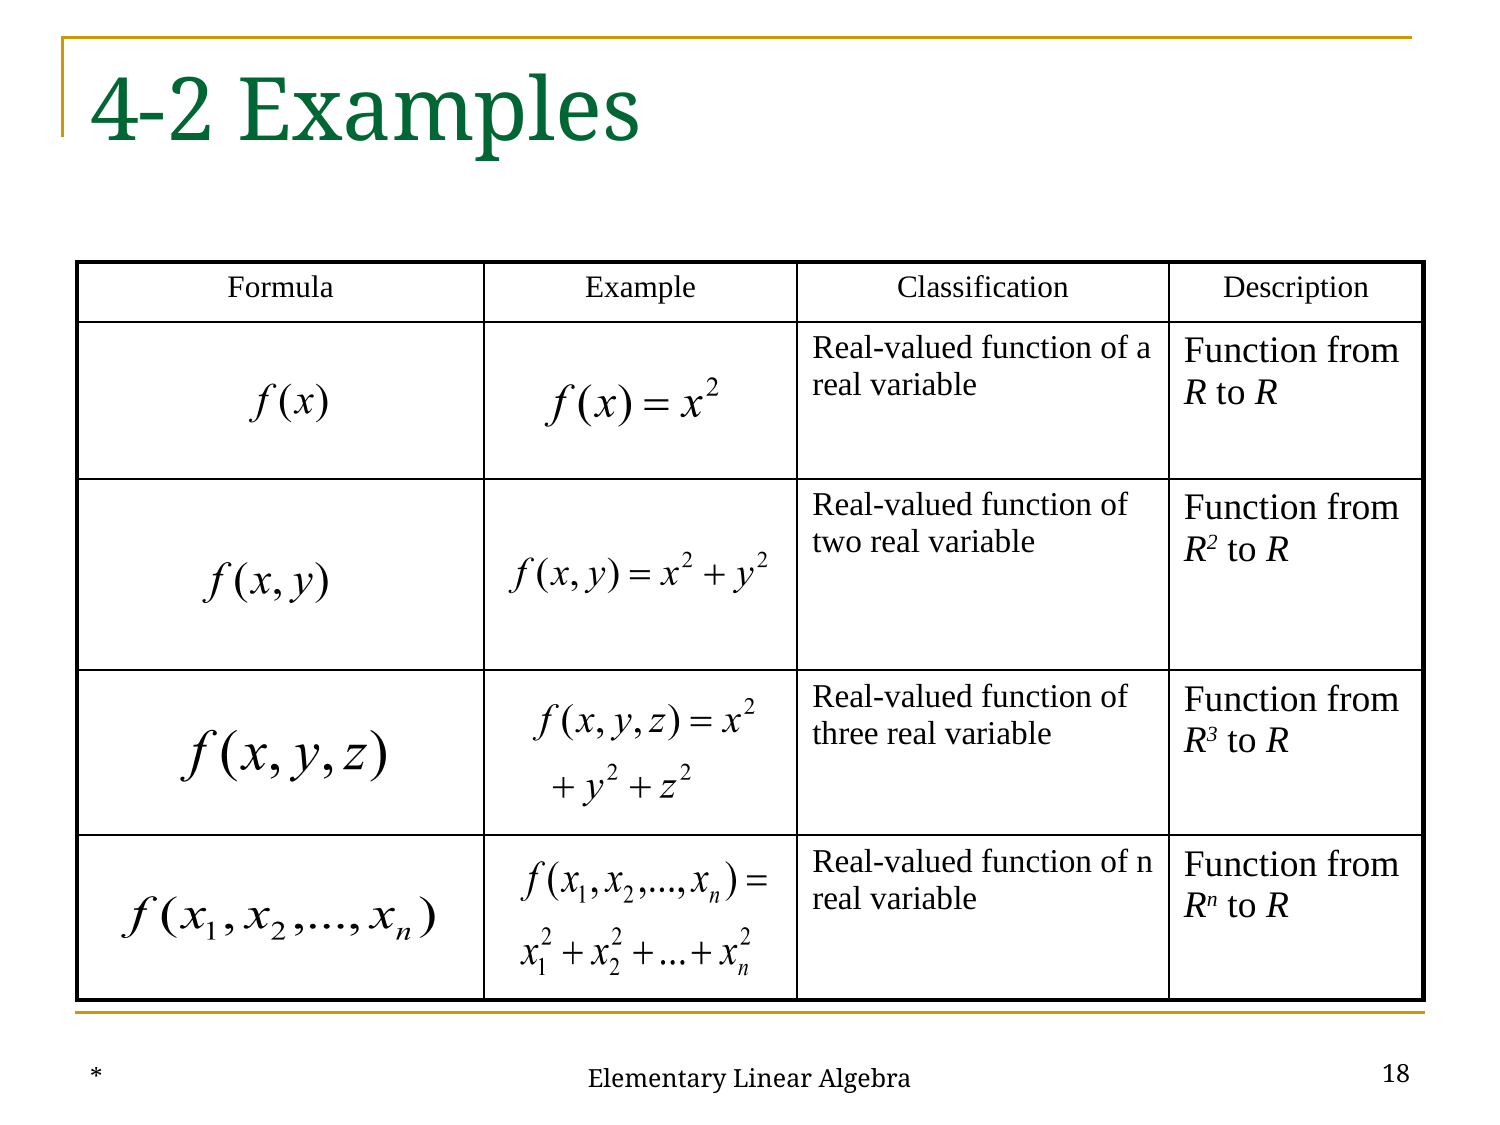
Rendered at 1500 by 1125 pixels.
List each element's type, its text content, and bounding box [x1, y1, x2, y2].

table_cell Function from R2 to R [1170, 480, 1421, 669]
picture [537, 366, 727, 436]
table_cell Real-valued function of two real variable [798, 480, 1168, 669]
text_box ‹#› [1074, 1024, 1425, 1100]
table_cell [485, 671, 796, 834]
table_header Example [485, 264, 796, 321]
picture [502, 541, 775, 601]
picture [112, 882, 444, 951]
table_header Description [1170, 264, 1421, 321]
picture [525, 687, 765, 815]
table_cell Function from R3 to R [1170, 671, 1421, 834]
table_cell [79, 323, 483, 478]
table_cell [485, 480, 796, 669]
table_cell [485, 323, 796, 478]
table_cell Function from Rn to R [1170, 836, 1421, 998]
table_header Classification [798, 264, 1168, 321]
picture [242, 374, 338, 432]
table_cell [79, 671, 483, 834]
table_cell [485, 836, 796, 998]
picture [513, 847, 775, 987]
picture [195, 552, 338, 613]
title 4-2 Examples [75, 45, 1425, 233]
picture [171, 717, 397, 793]
text_box Elementary Linear Algebra [512, 1024, 988, 1100]
table_header Formula [79, 264, 483, 321]
table_cell Function from R to R [1170, 323, 1421, 478]
table_cell [79, 836, 483, 998]
table_cell Real-valued function of three real variable [798, 671, 1168, 834]
text_box * [75, 1024, 425, 1100]
table_cell [79, 480, 483, 669]
table_cell Real-valued function of a real variable [798, 323, 1168, 478]
table_cell Real-valued function of n real variable [798, 836, 1168, 998]
